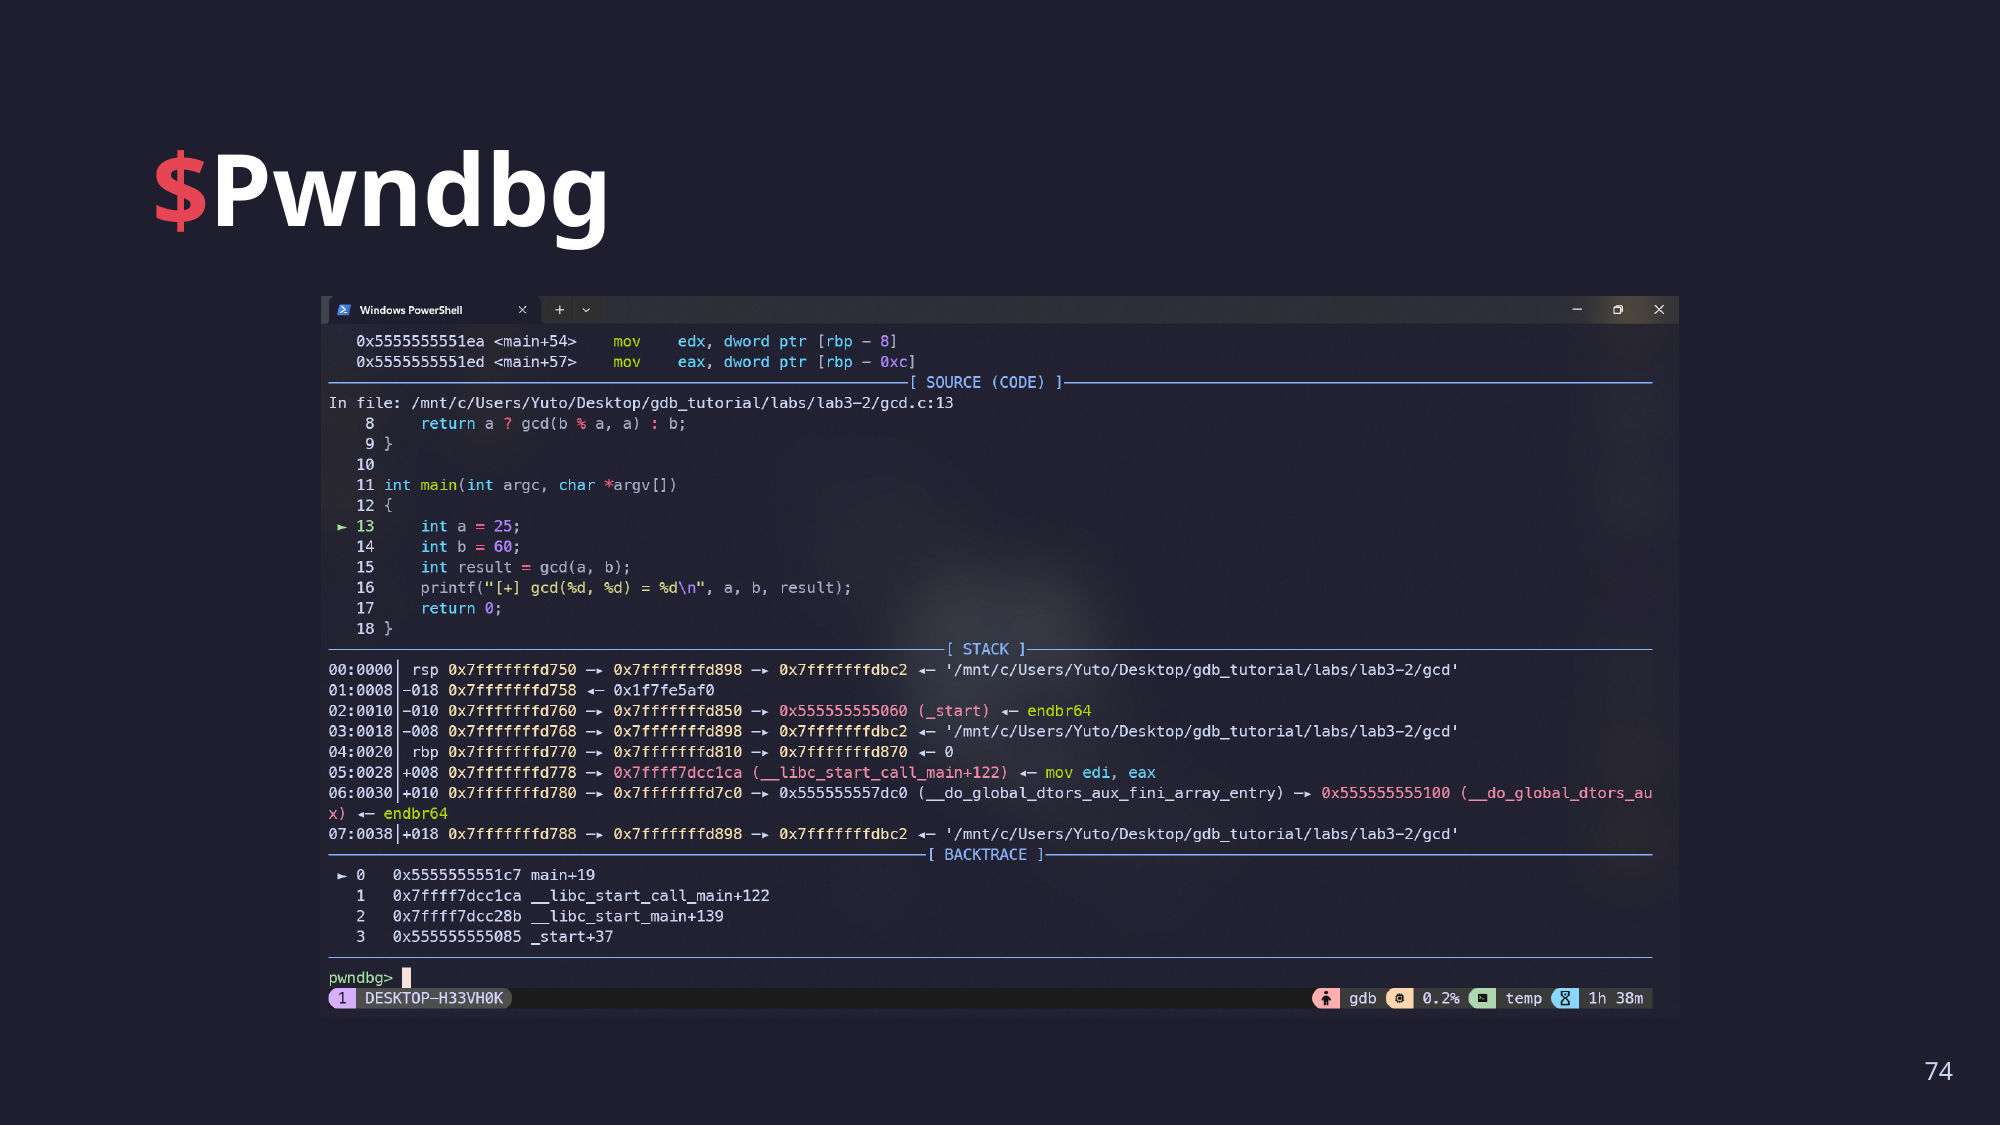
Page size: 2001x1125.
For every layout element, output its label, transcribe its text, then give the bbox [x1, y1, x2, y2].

slide_number 74 [1518, 1042, 1969, 1103]
picture [321, 296, 1679, 1018]
title $Pwndbg [137, 117, 1863, 271]
